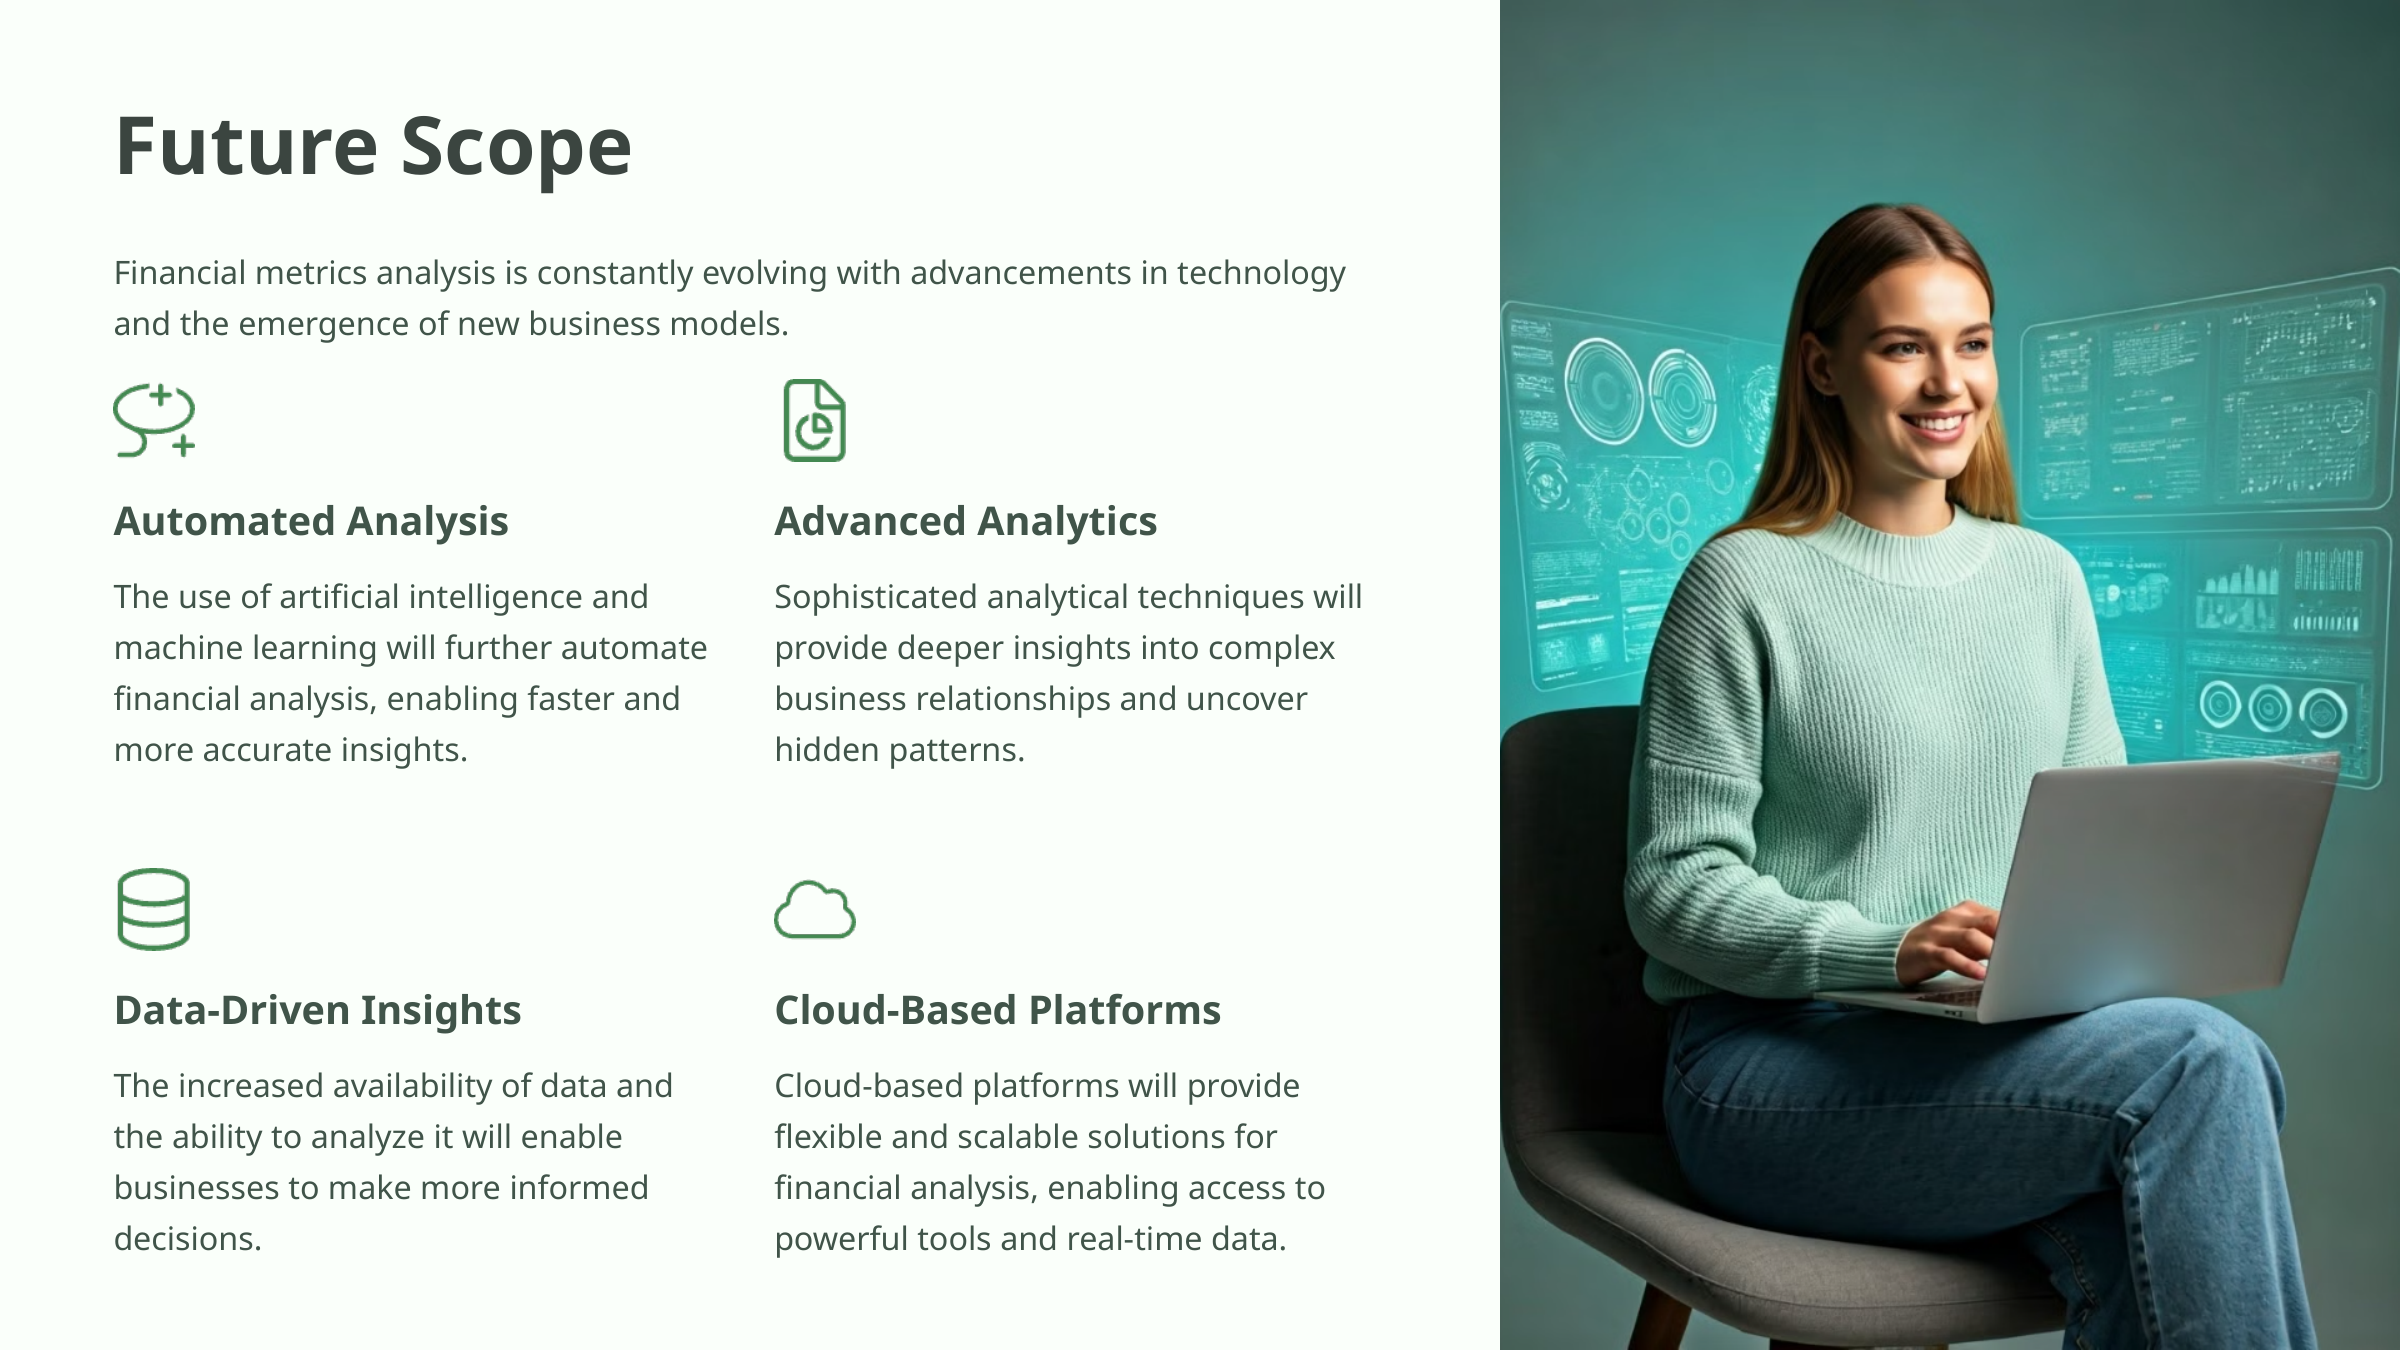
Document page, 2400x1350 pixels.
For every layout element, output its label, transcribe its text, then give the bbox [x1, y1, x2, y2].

text_box Automated Analysis [113, 493, 530, 545]
text_box Advanced Analytics [774, 493, 1181, 545]
text_box Cloud-based platforms will provide flexible and scalable solutions for financial analysis, enabling access to powerful tools and real-time data. [774, 1052, 1387, 1261]
picture [774, 379, 856, 462]
picture [1499, 0, 2400, 1350]
text_box The use of artificial intelligence and machine learning will further automate financial analysis, enabling faster and more accurate insights. [113, 563, 726, 772]
text_box The increased availability of data and the ability to analyze it will enable businesses to make more informed decisions. [113, 1052, 726, 1261]
text_box Data-Driven Insights [113, 982, 549, 1034]
text_box Sophisticated analytical techniques will provide deeper insights into complex business relationships and uncover hidden patterns. [774, 563, 1387, 772]
picture [113, 379, 195, 462]
text_box Financial metrics analysis is constantly evolving with advancements in technology and the emergence of new business models. [113, 239, 1387, 344]
text_box Future Scope [113, 89, 926, 191]
text_box Cloud-Based Platforms [774, 982, 1256, 1034]
picture [774, 868, 856, 951]
picture [113, 868, 195, 951]
